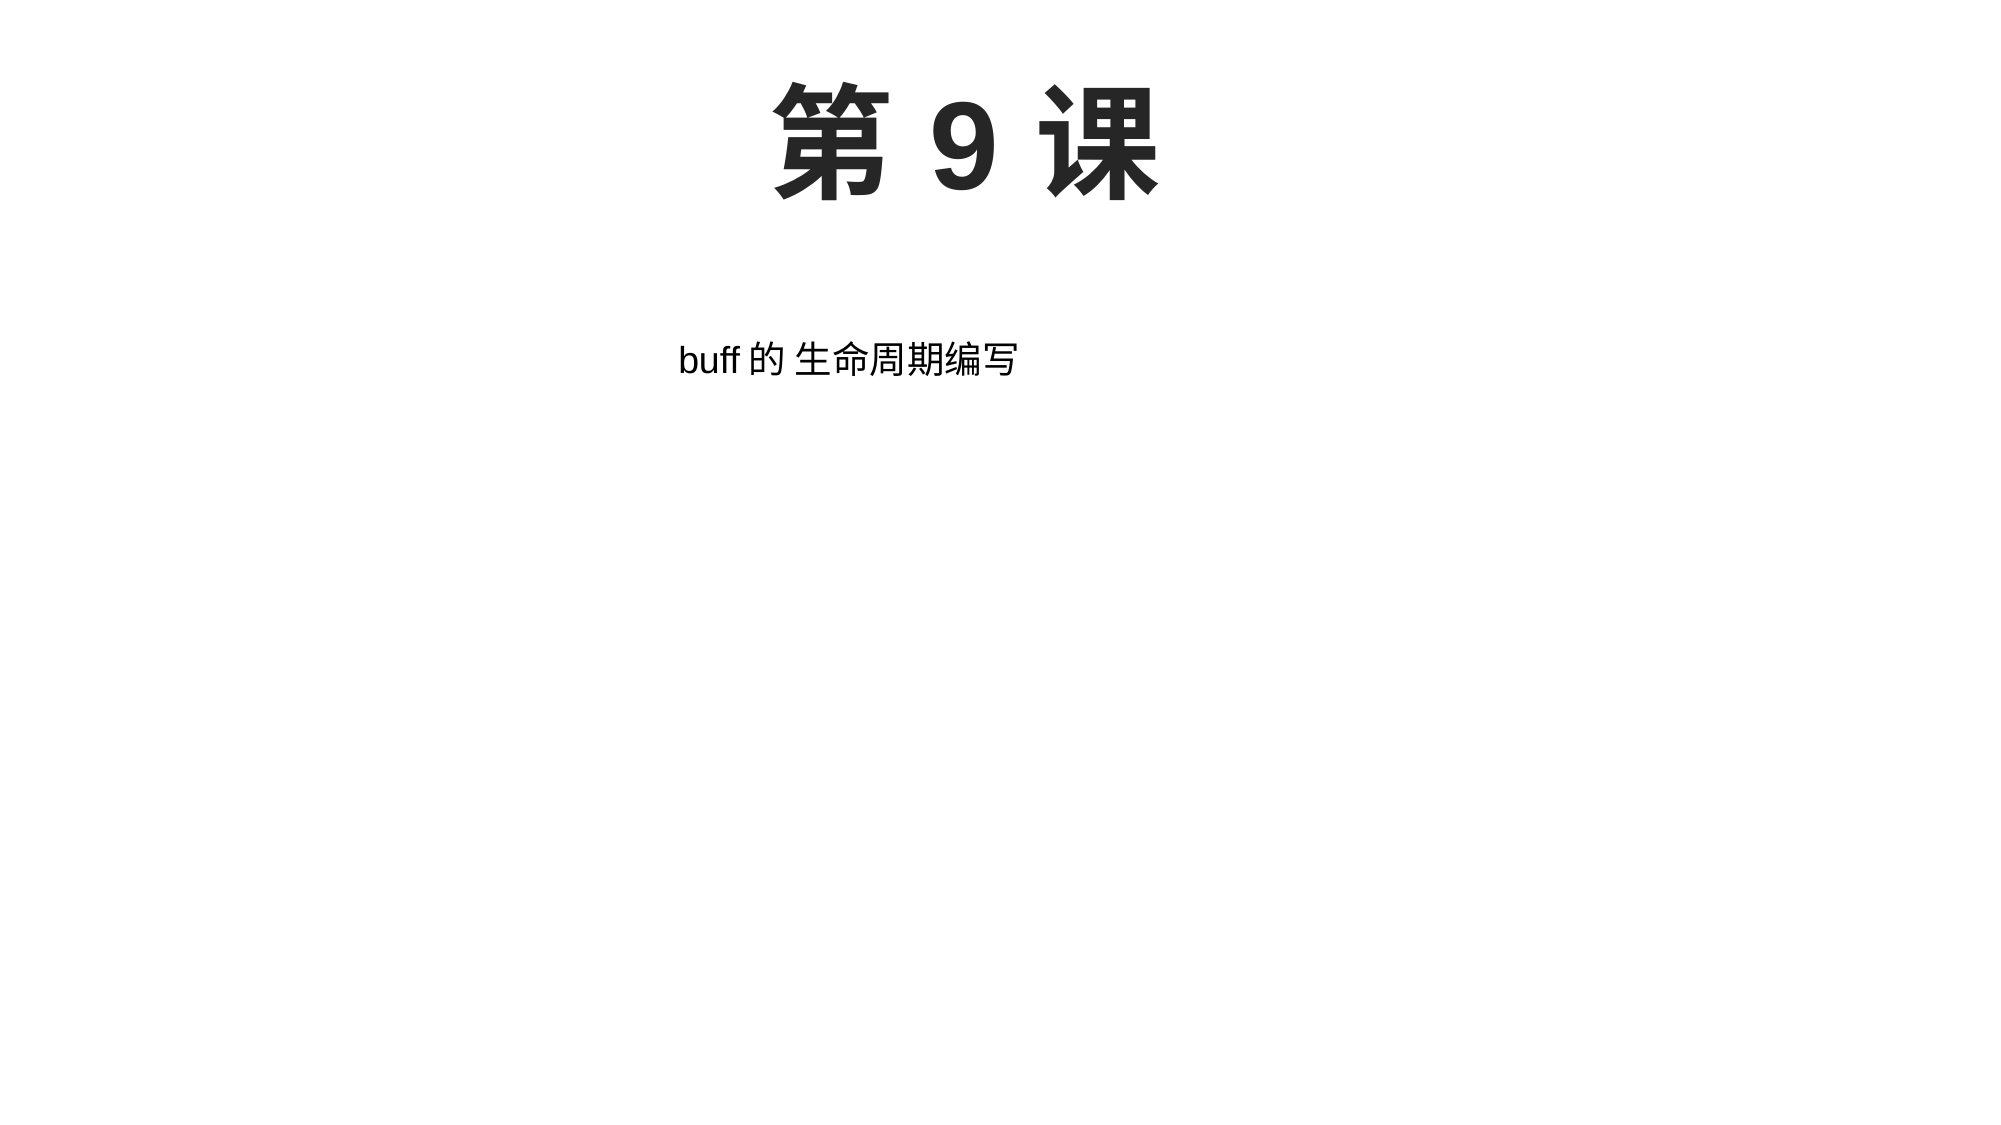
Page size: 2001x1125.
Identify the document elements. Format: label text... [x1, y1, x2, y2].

title 第9课 [164, 39, 1765, 223]
text_box buff的 生命周期编写 [663, 329, 1331, 389]
